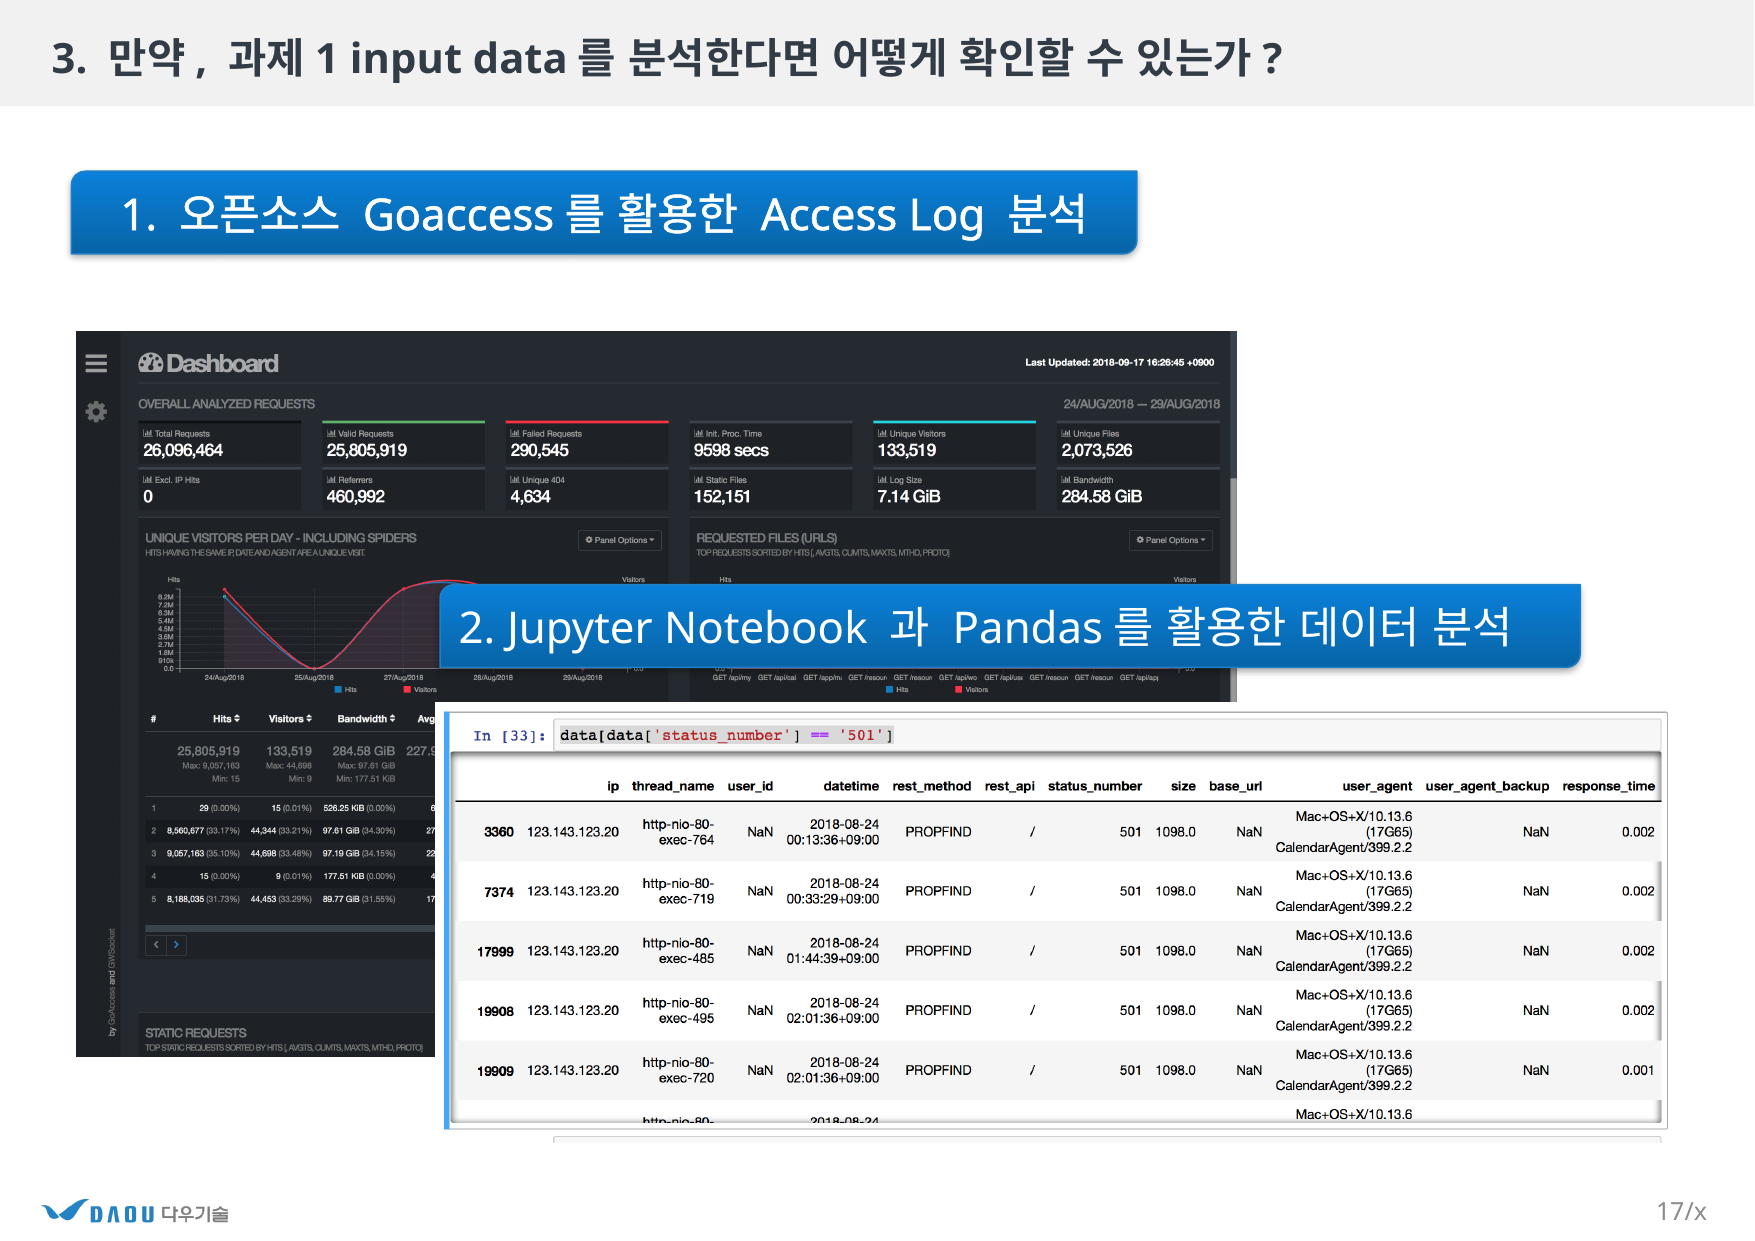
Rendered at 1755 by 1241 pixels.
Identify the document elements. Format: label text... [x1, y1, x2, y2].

text_box 2. Jupyter Notebook 과 Pandas를 활용한 데이터 분석 [1242, 583, 1582, 669]
picture [75, 330, 1681, 1143]
title 3. 만약, 과제1 input data를 분석한다면 어떻게 확인할 수 있는가? [36, 14, 1755, 100]
picture [41, 1199, 228, 1223]
text_box 1. 오픈소스 Goaccess를 활용한 Access Log 분석 [70, 170, 1138, 255]
